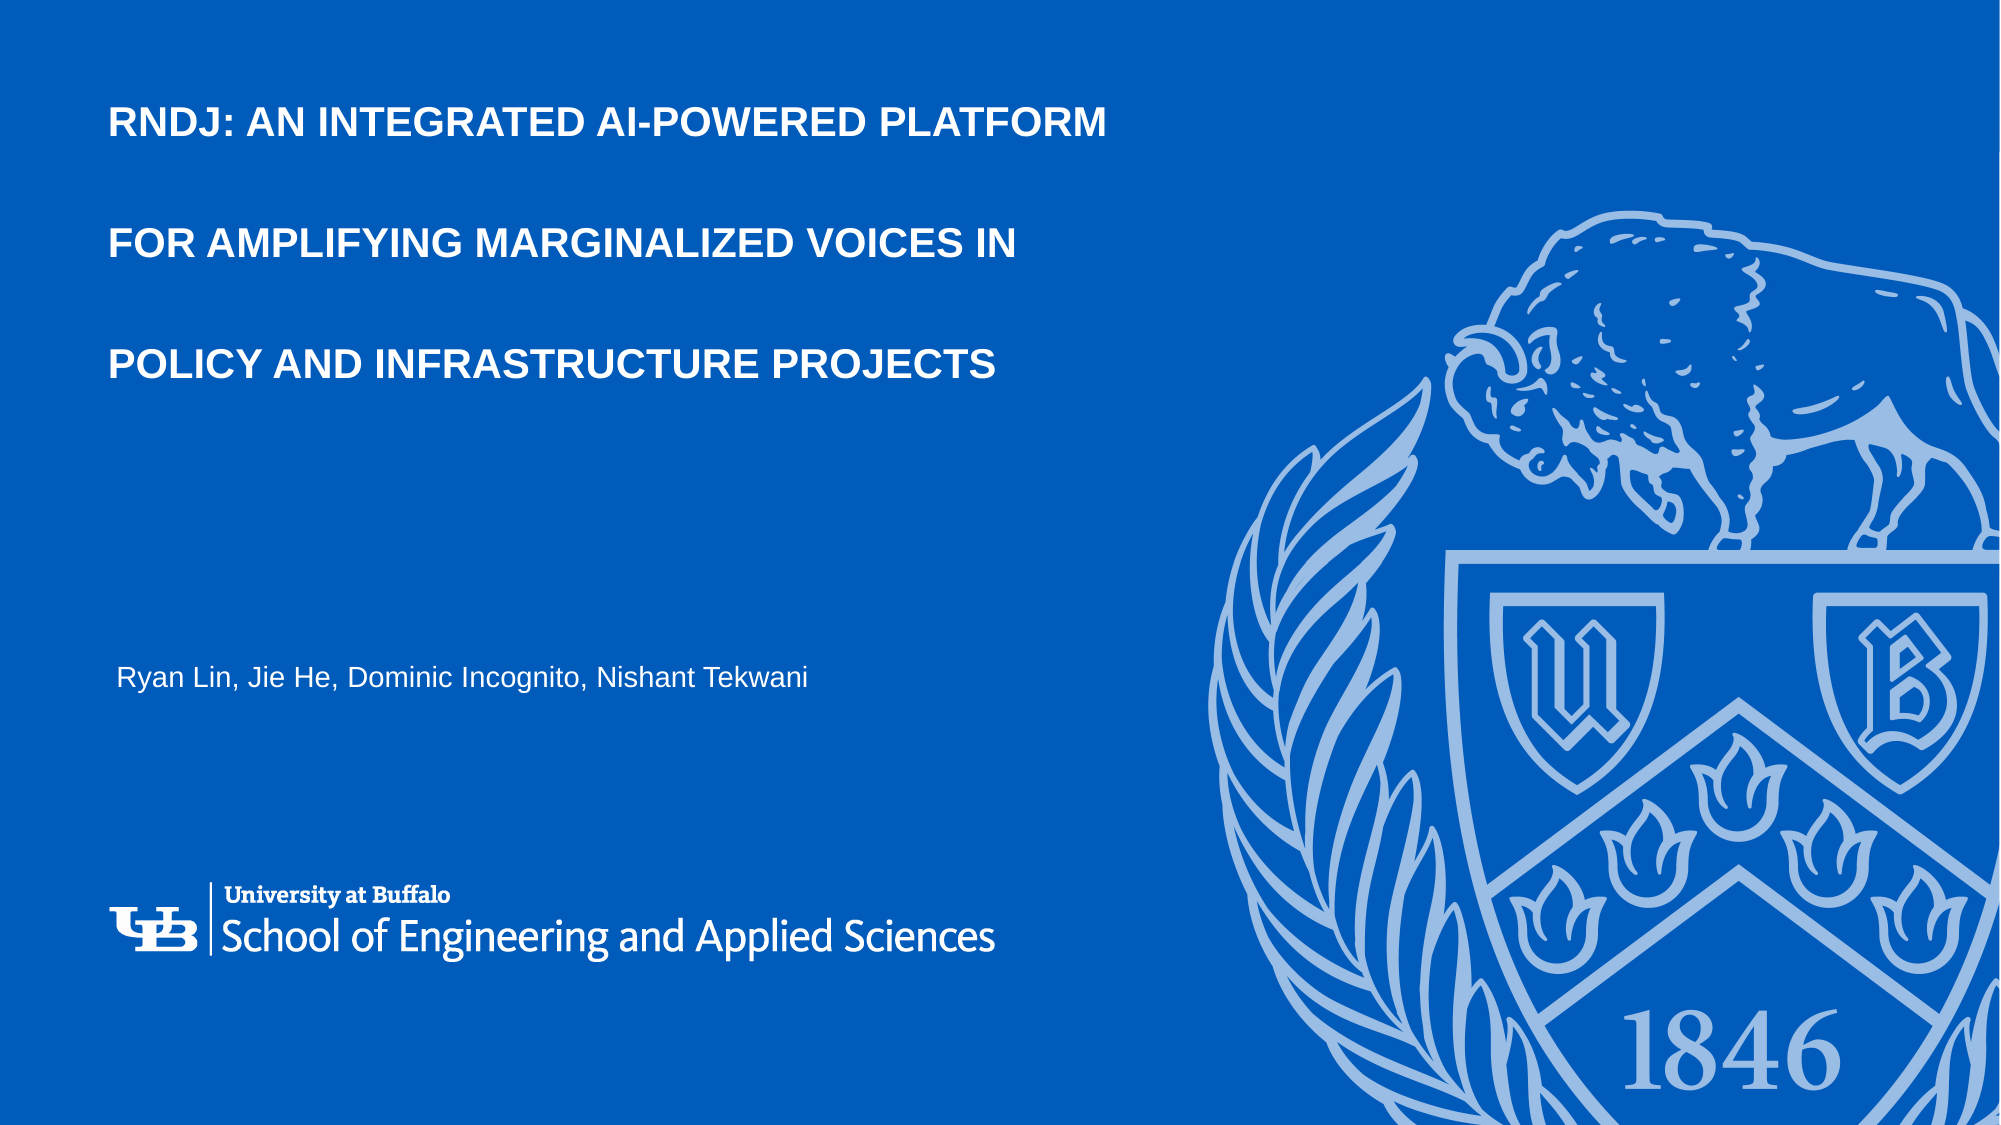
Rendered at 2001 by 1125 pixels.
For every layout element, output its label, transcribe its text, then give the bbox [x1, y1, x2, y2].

list Ryan Lin, Jie He, Dominic Incognito, Nishant Tekwani [108, 651, 1197, 922]
title RNDJ: an Integrated AI-Powered Platform for Amplifying Marginalized Voices in Policy and Infrastructure Projects [108, 244, 1197, 636]
picture [0, 0, 2000, 1125]
